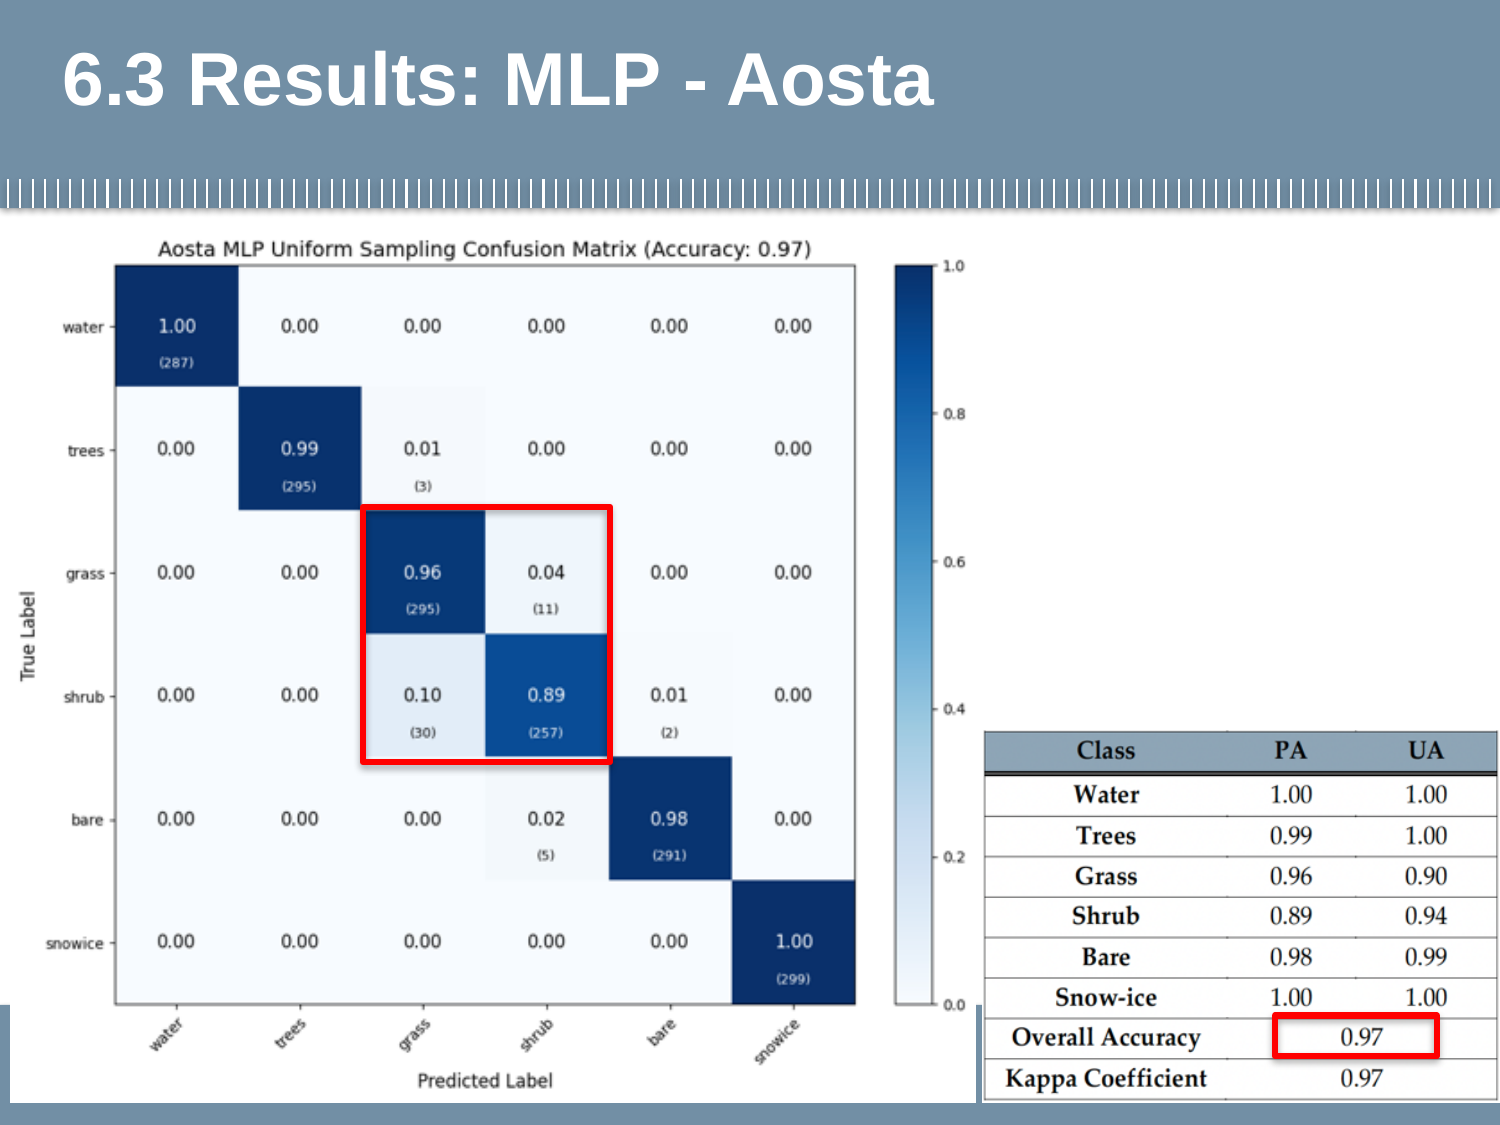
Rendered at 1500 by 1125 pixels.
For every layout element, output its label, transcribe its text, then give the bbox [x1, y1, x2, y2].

title 6.3 Results: MLP - Aosta [47, 22, 1455, 161]
picture [982, 729, 1500, 1103]
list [10, 230, 976, 1103]
